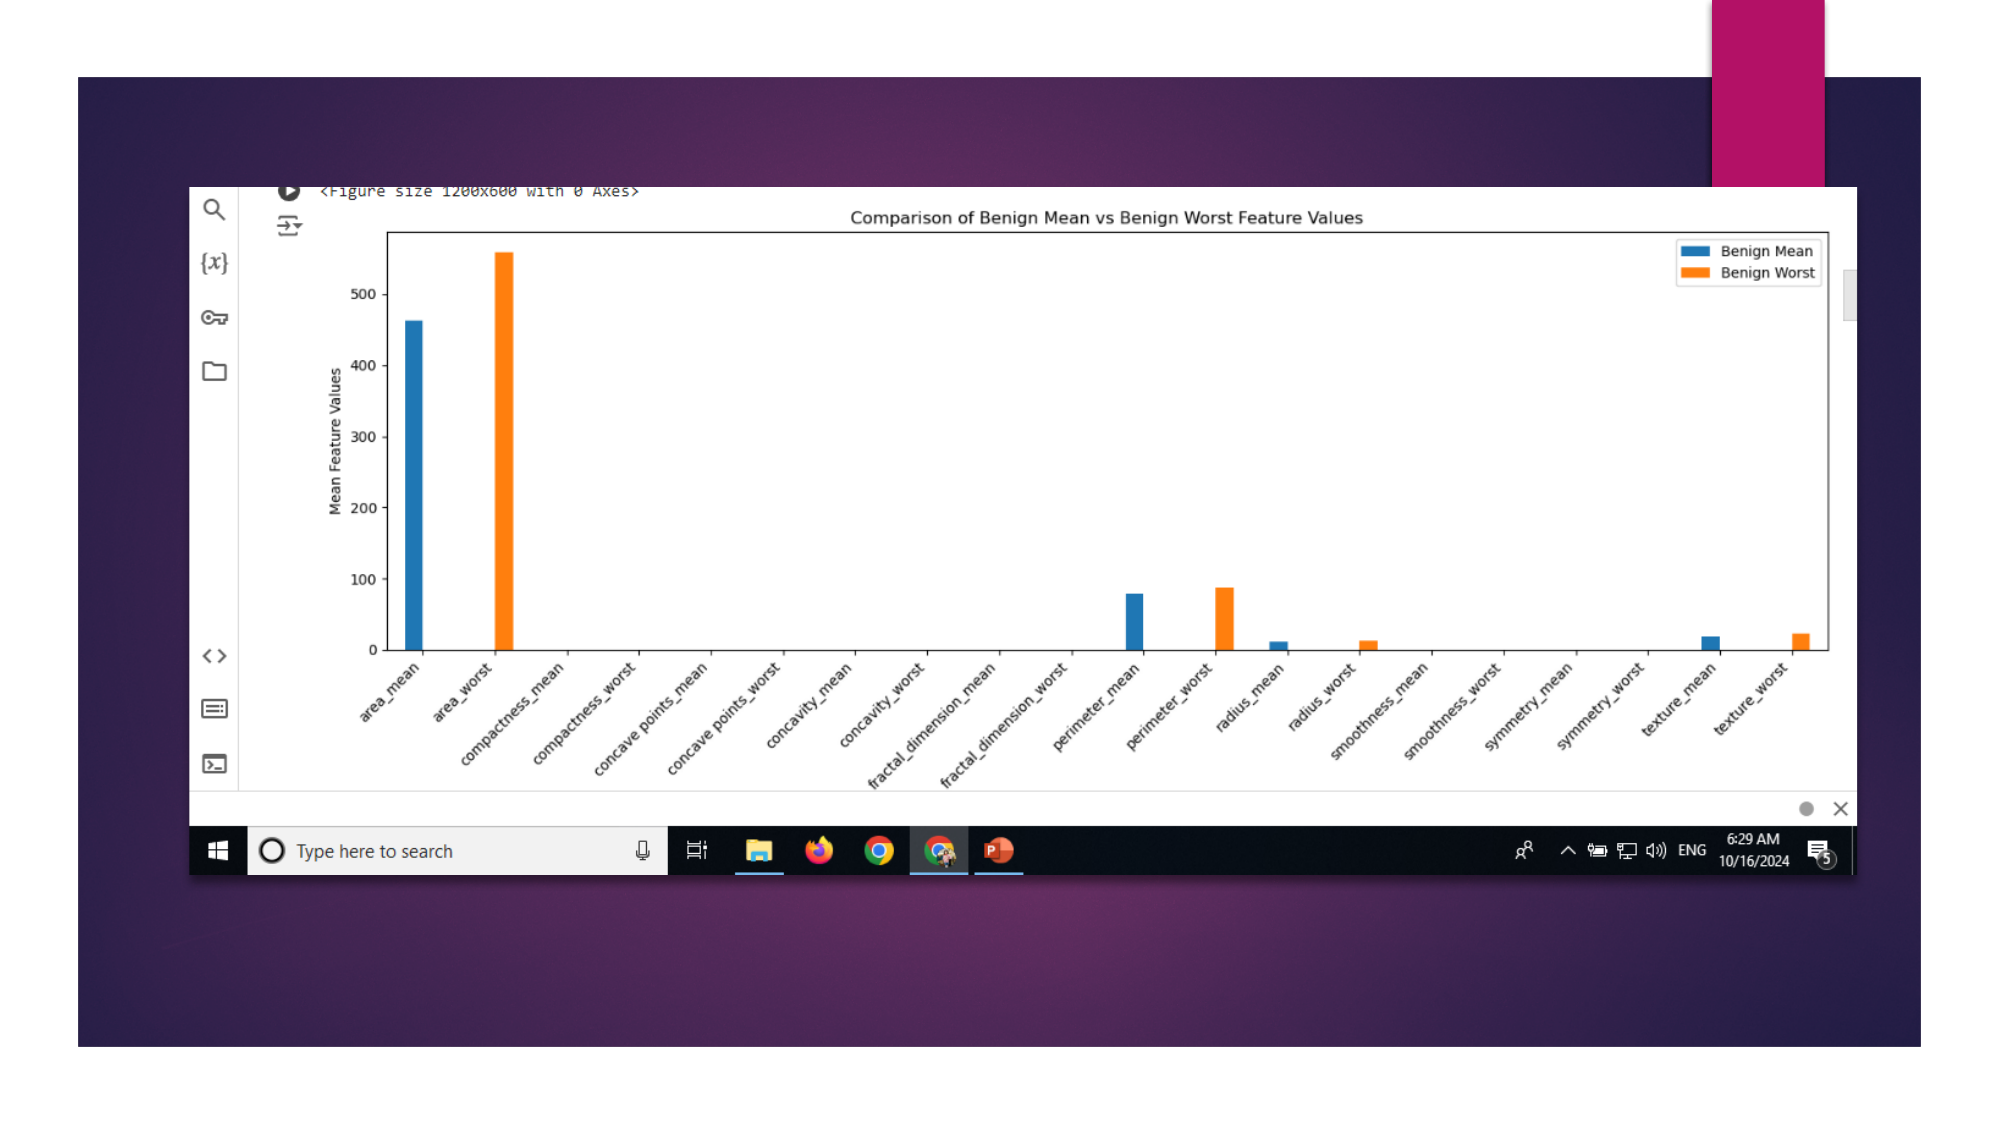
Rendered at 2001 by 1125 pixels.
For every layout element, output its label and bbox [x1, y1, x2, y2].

text_box [0, 0, 2000, 1125]
list [189, 187, 1858, 875]
